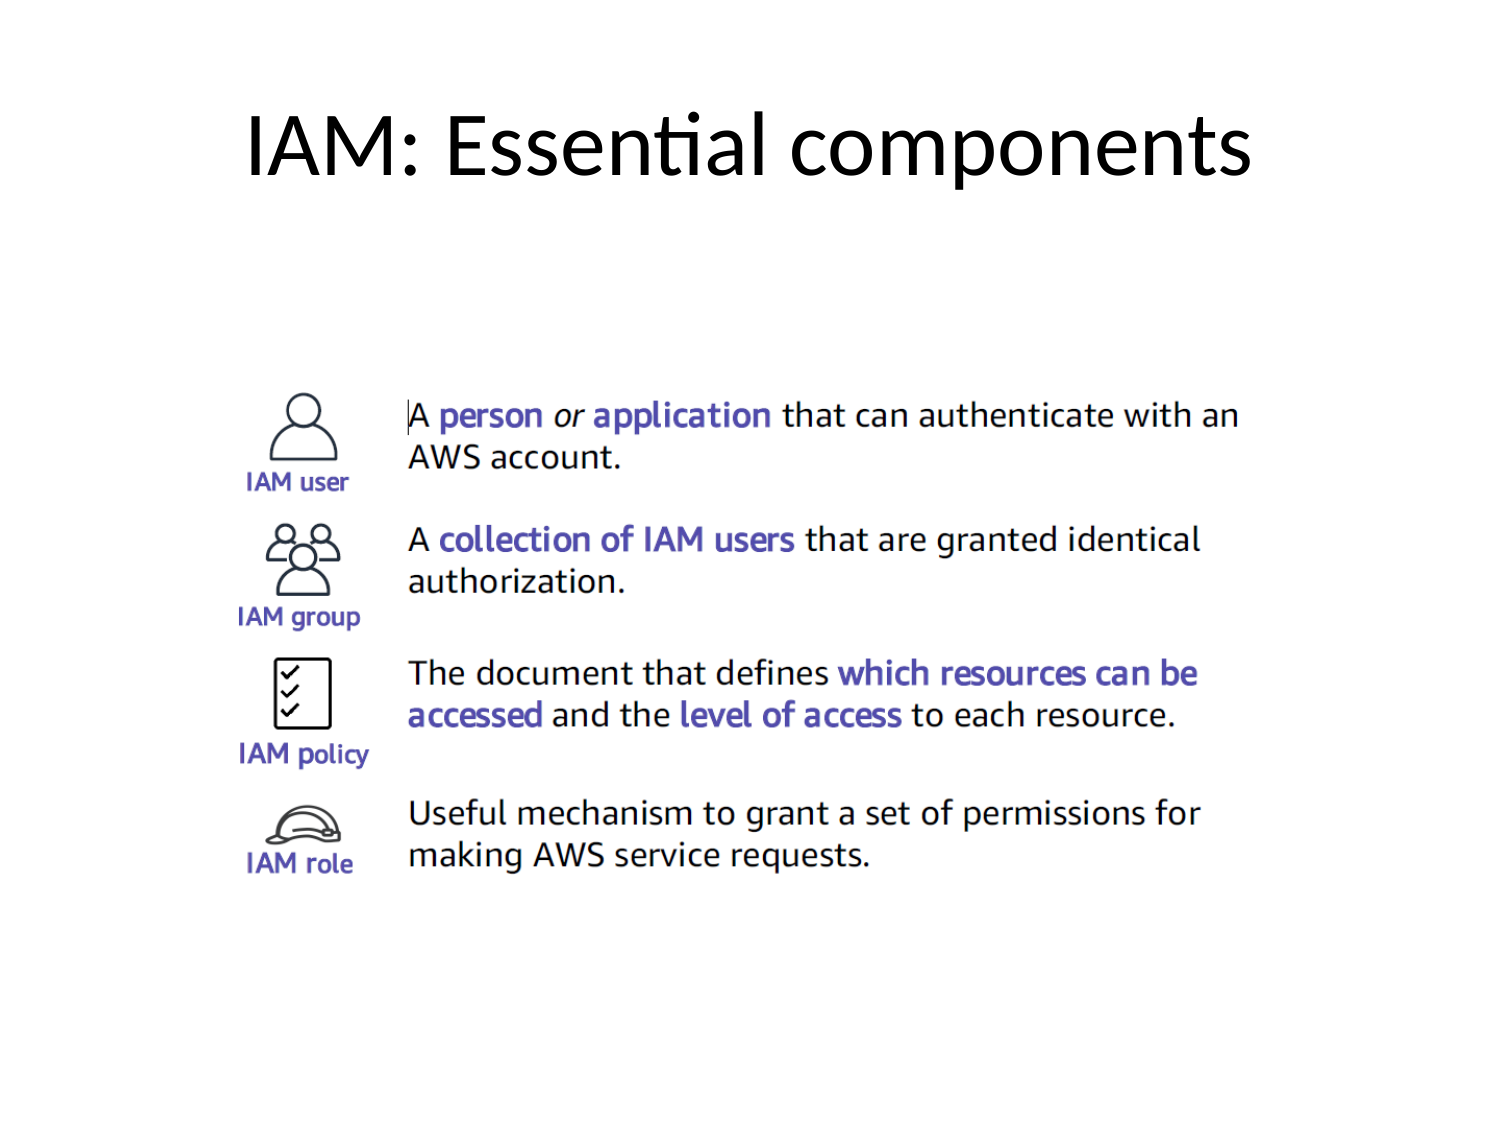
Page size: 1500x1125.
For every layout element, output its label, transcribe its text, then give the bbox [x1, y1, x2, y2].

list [163, 362, 1337, 905]
title IAM: Essential components [75, 45, 1425, 233]
